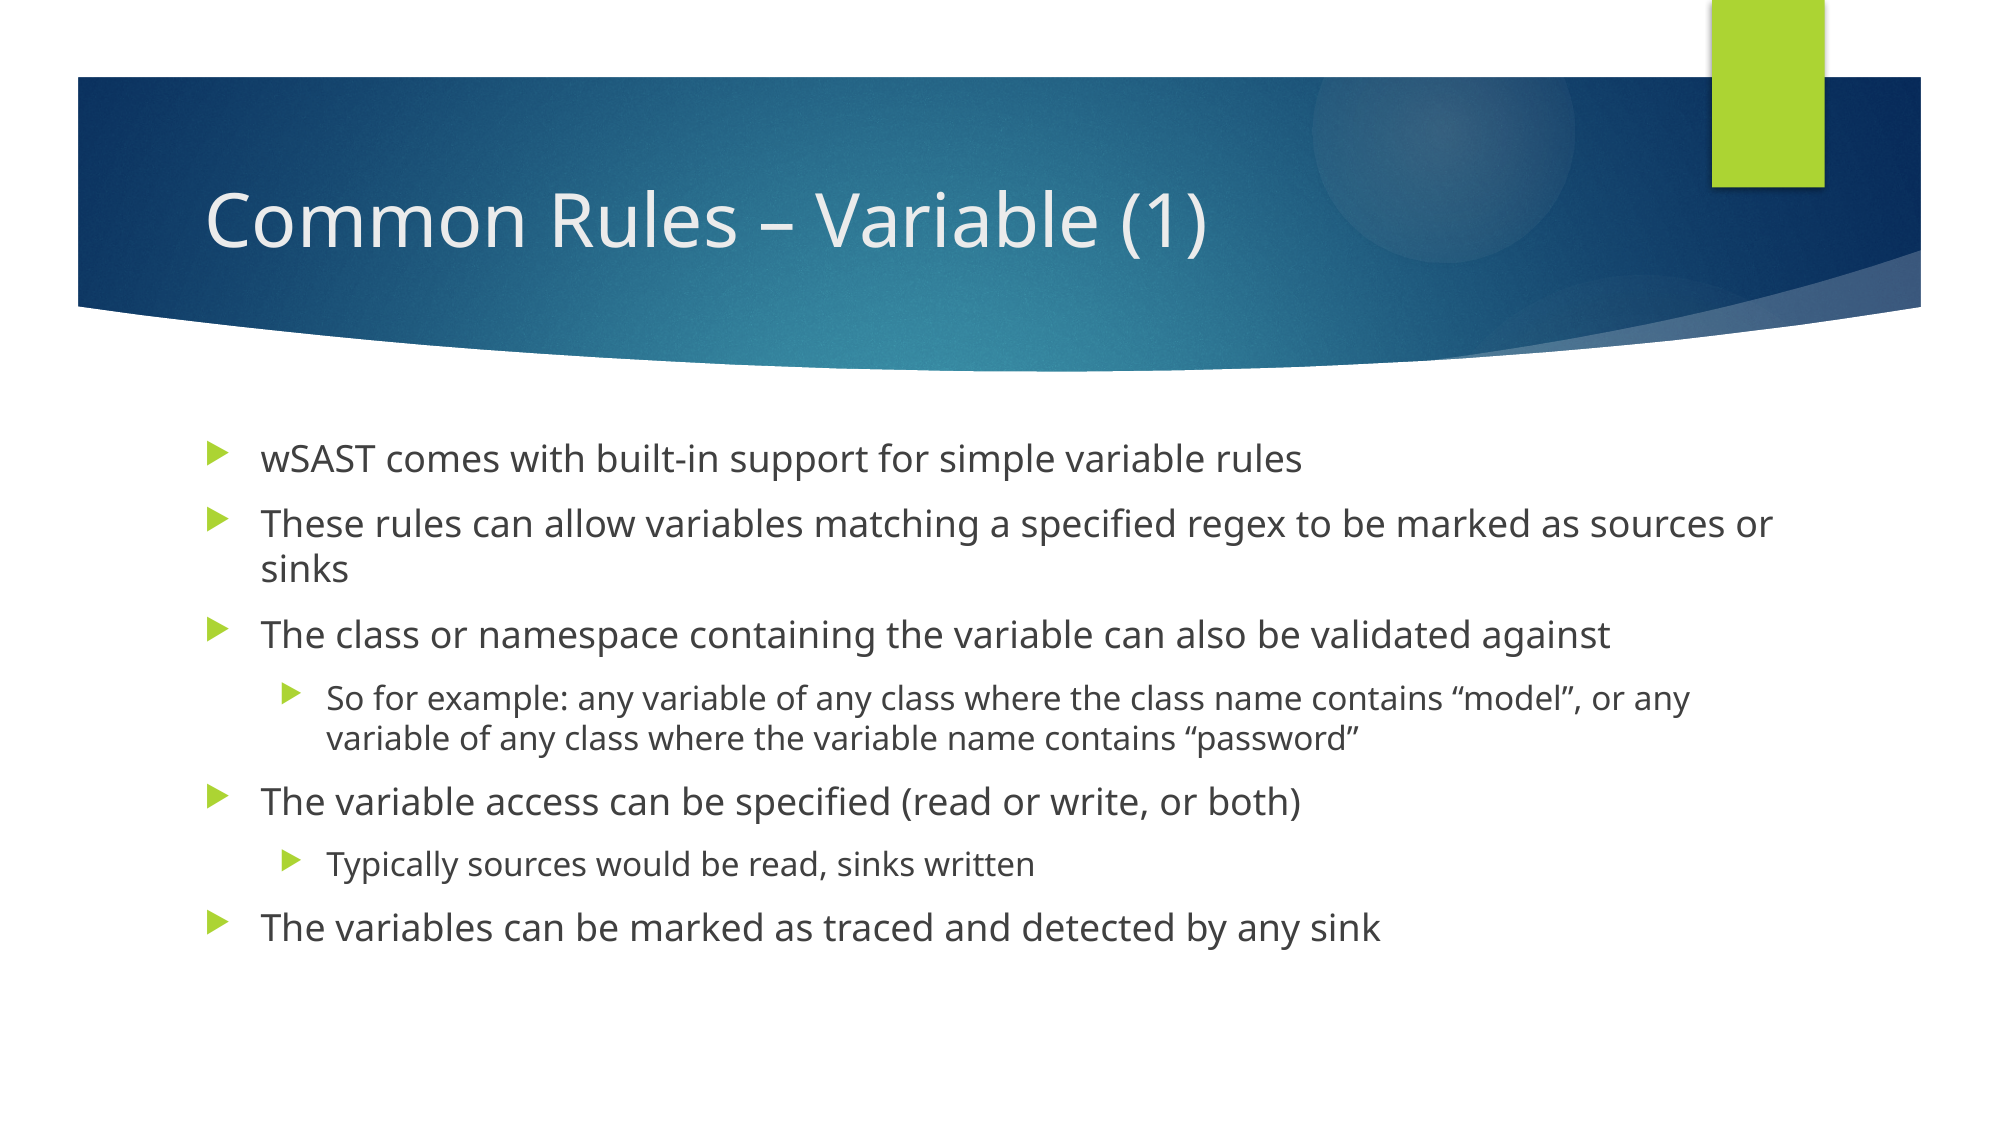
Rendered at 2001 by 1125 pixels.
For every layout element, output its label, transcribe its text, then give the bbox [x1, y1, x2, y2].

list wSAST comes with built-in support for simple variable rules These rules can allow variables matching a specified regex to be marked as sources or sinks The class or namespace containing the variable can also be validated against So for example: any variable of any class where the class name contains “model”, or any variable of any class where the variable name contains “password” The variable access can be specified (read or write, or both) Typically sources would be read, sinks written The variables can be marked as traced and detected by any sink [189, 427, 1800, 988]
title Common Rules – Variable (1) [189, 159, 1627, 276]
